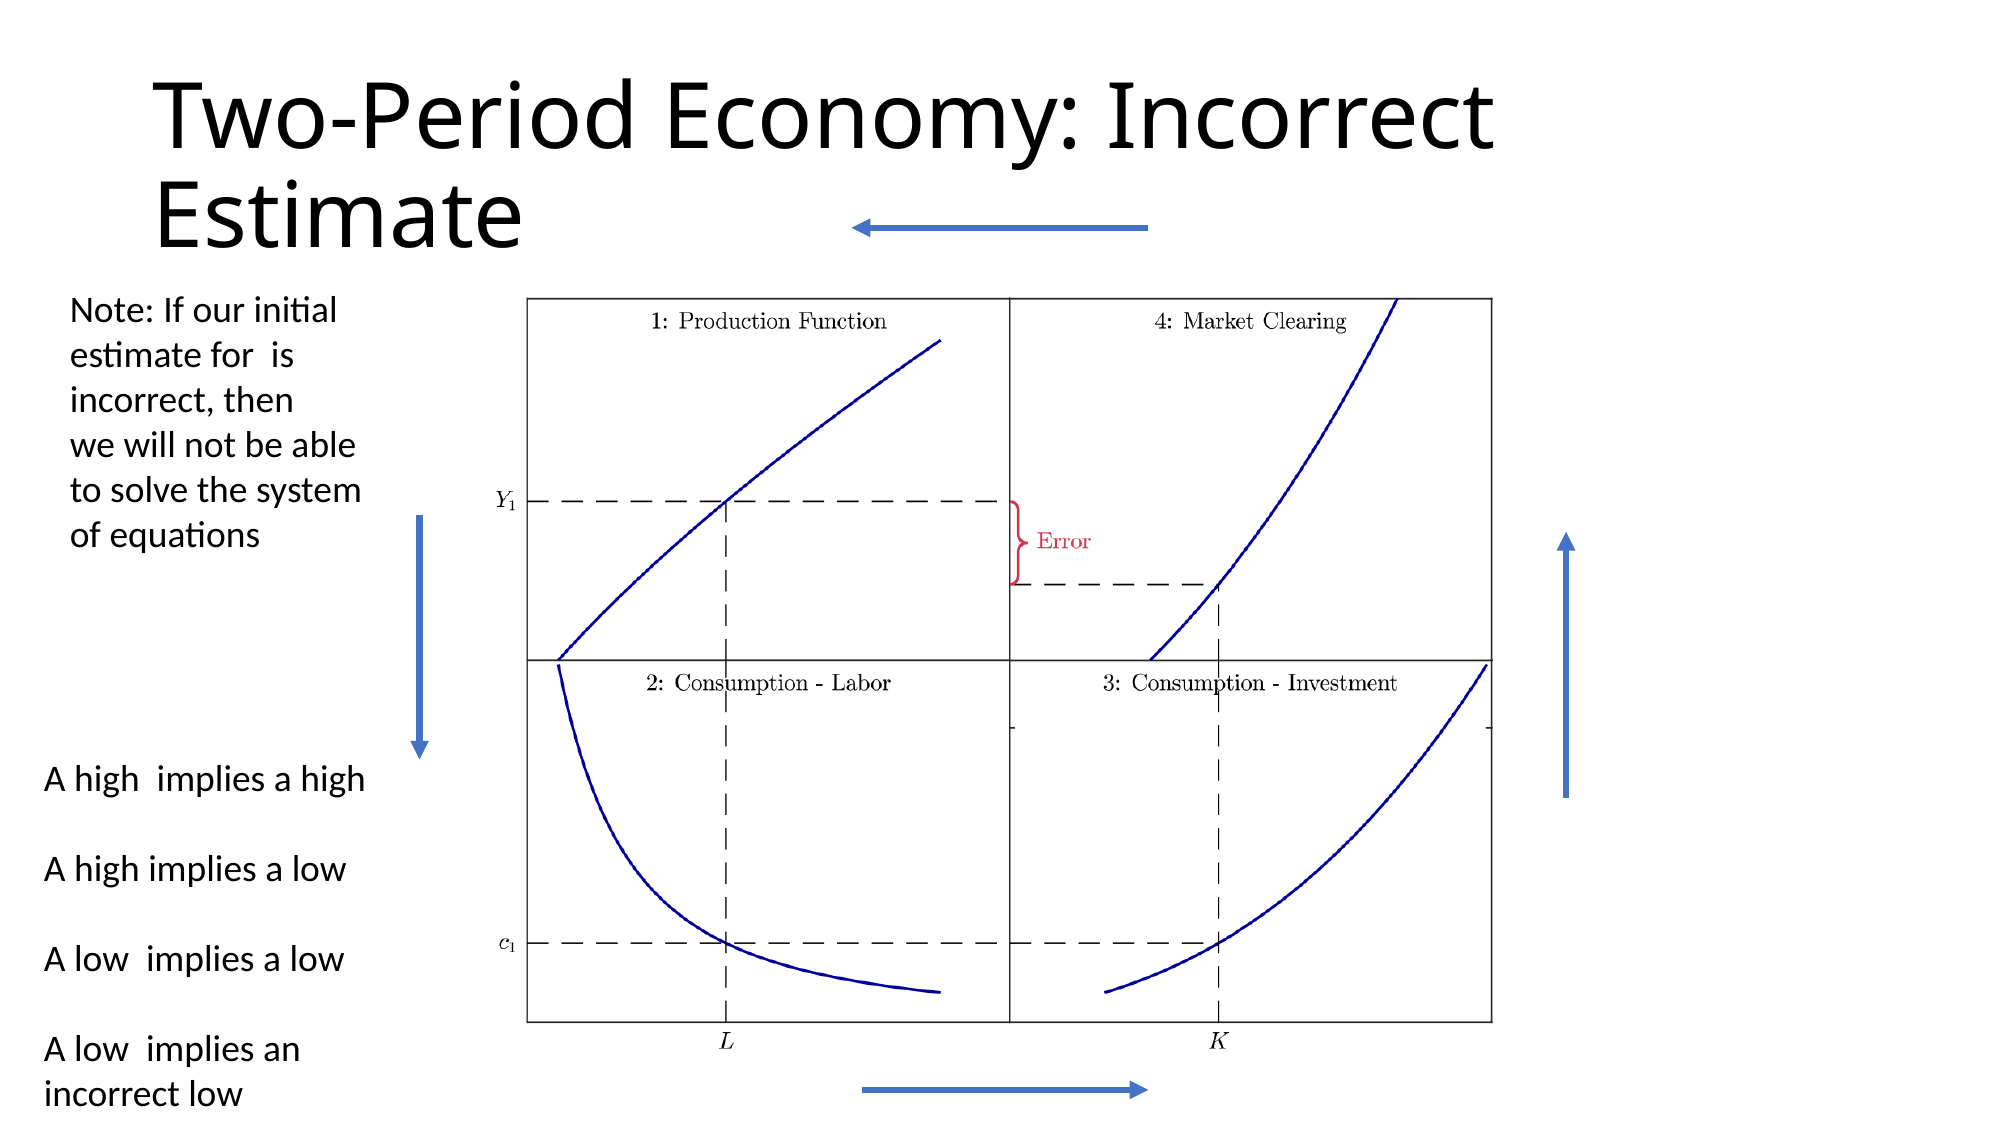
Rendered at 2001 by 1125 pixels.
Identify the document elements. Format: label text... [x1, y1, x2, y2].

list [484, 266, 1541, 1066]
title Two-Period Economy: Incorrect Estimate [137, 59, 1863, 278]
